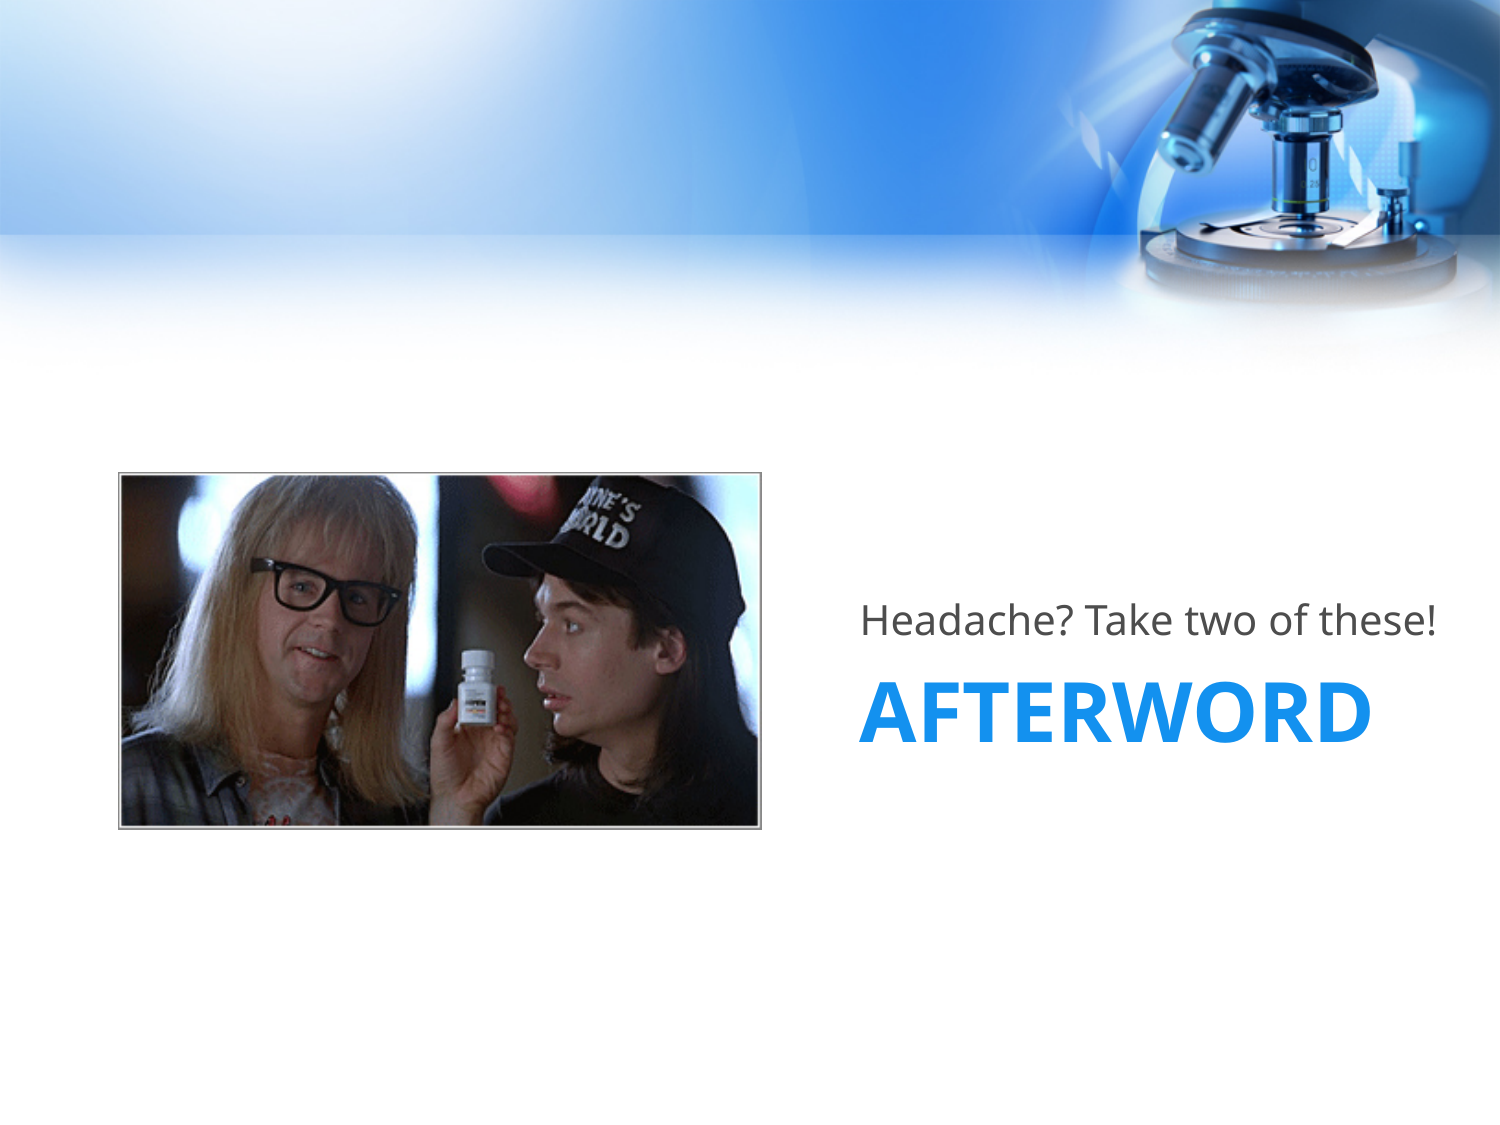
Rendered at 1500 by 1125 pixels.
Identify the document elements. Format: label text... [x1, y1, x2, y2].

picture [0, 0, 1500, 1125]
title Afterword [844, 652, 1500, 875]
list Headache? Take two of these! [844, 405, 1500, 652]
